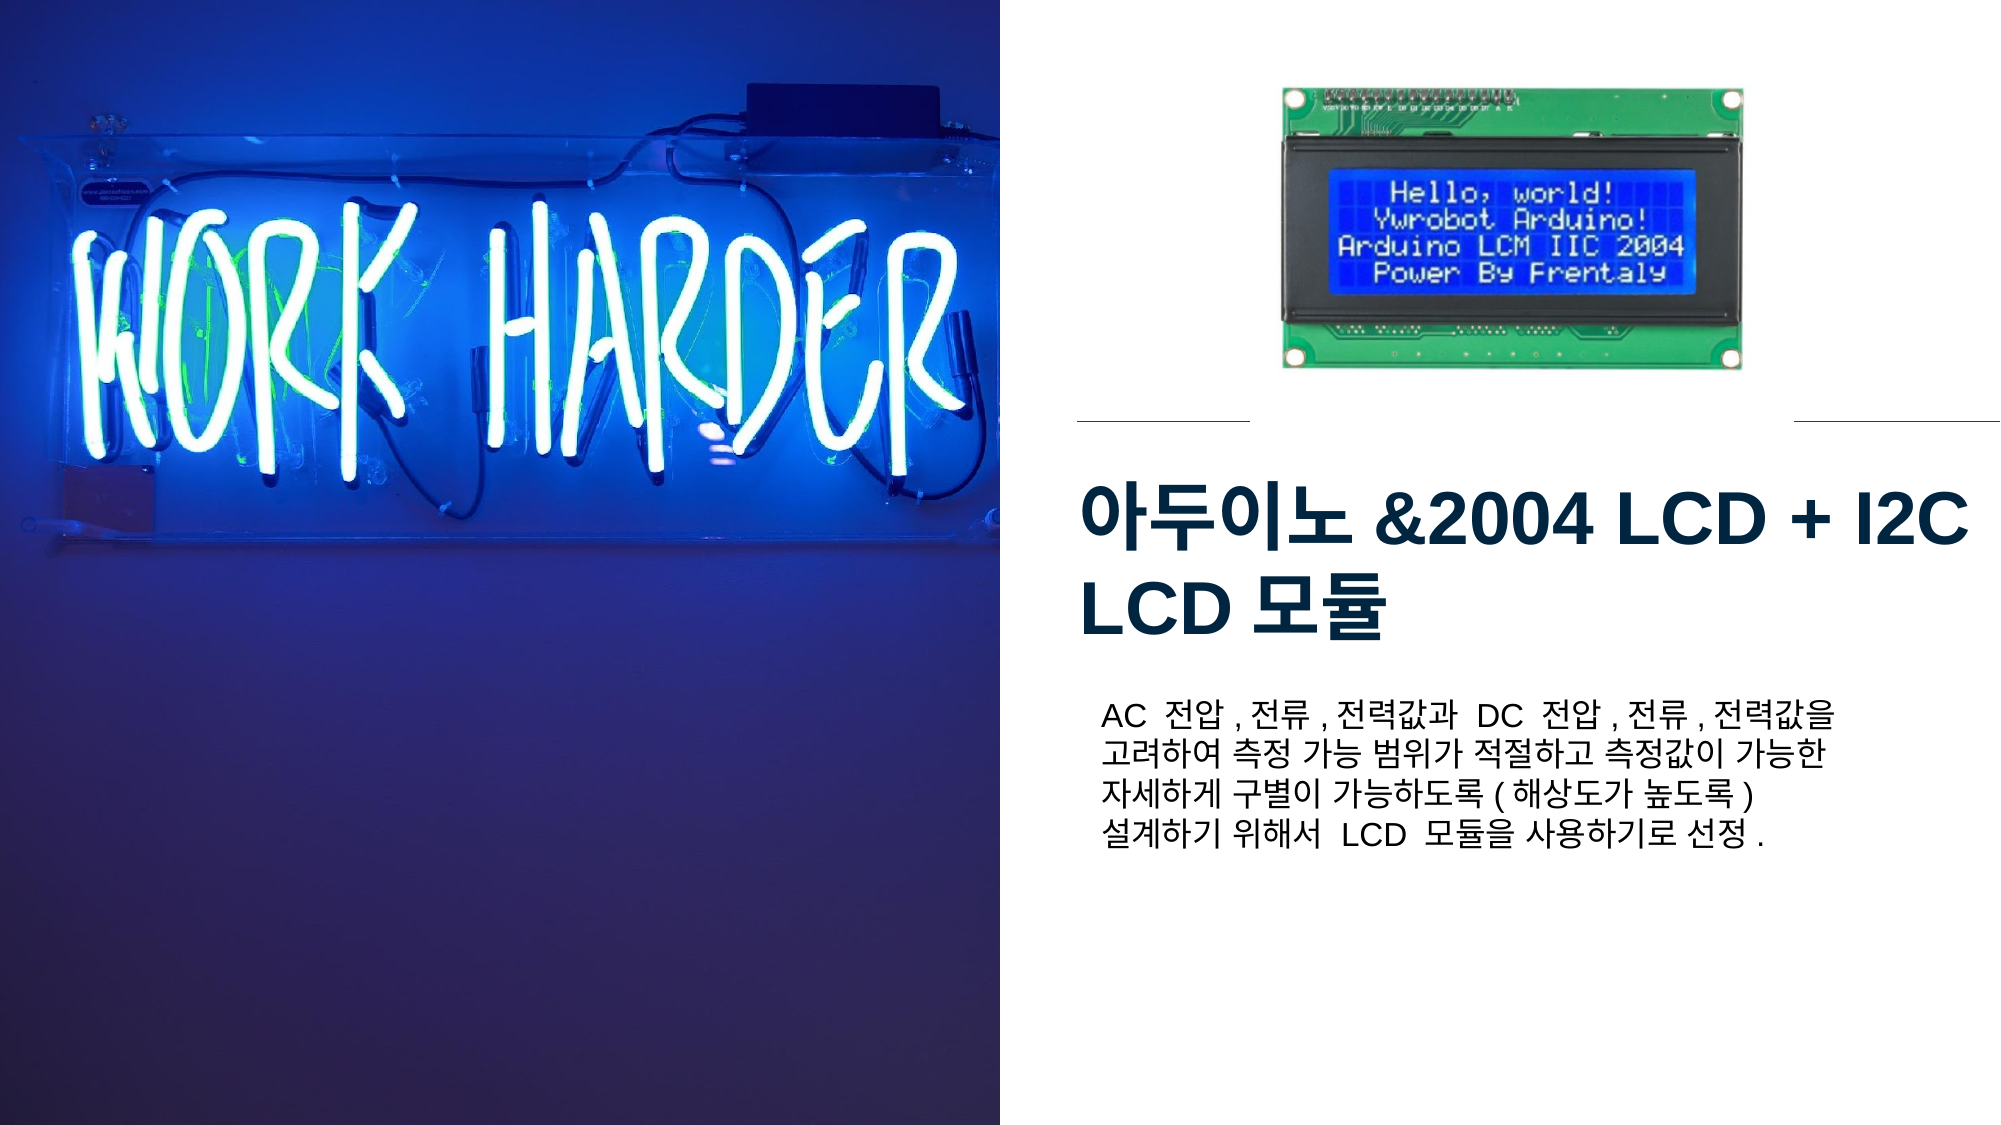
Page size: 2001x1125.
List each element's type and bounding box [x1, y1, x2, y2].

picture [0, 0, 1001, 1125]
picture [1249, 49, 1794, 422]
text_box [1064, 421, 2000, 864]
